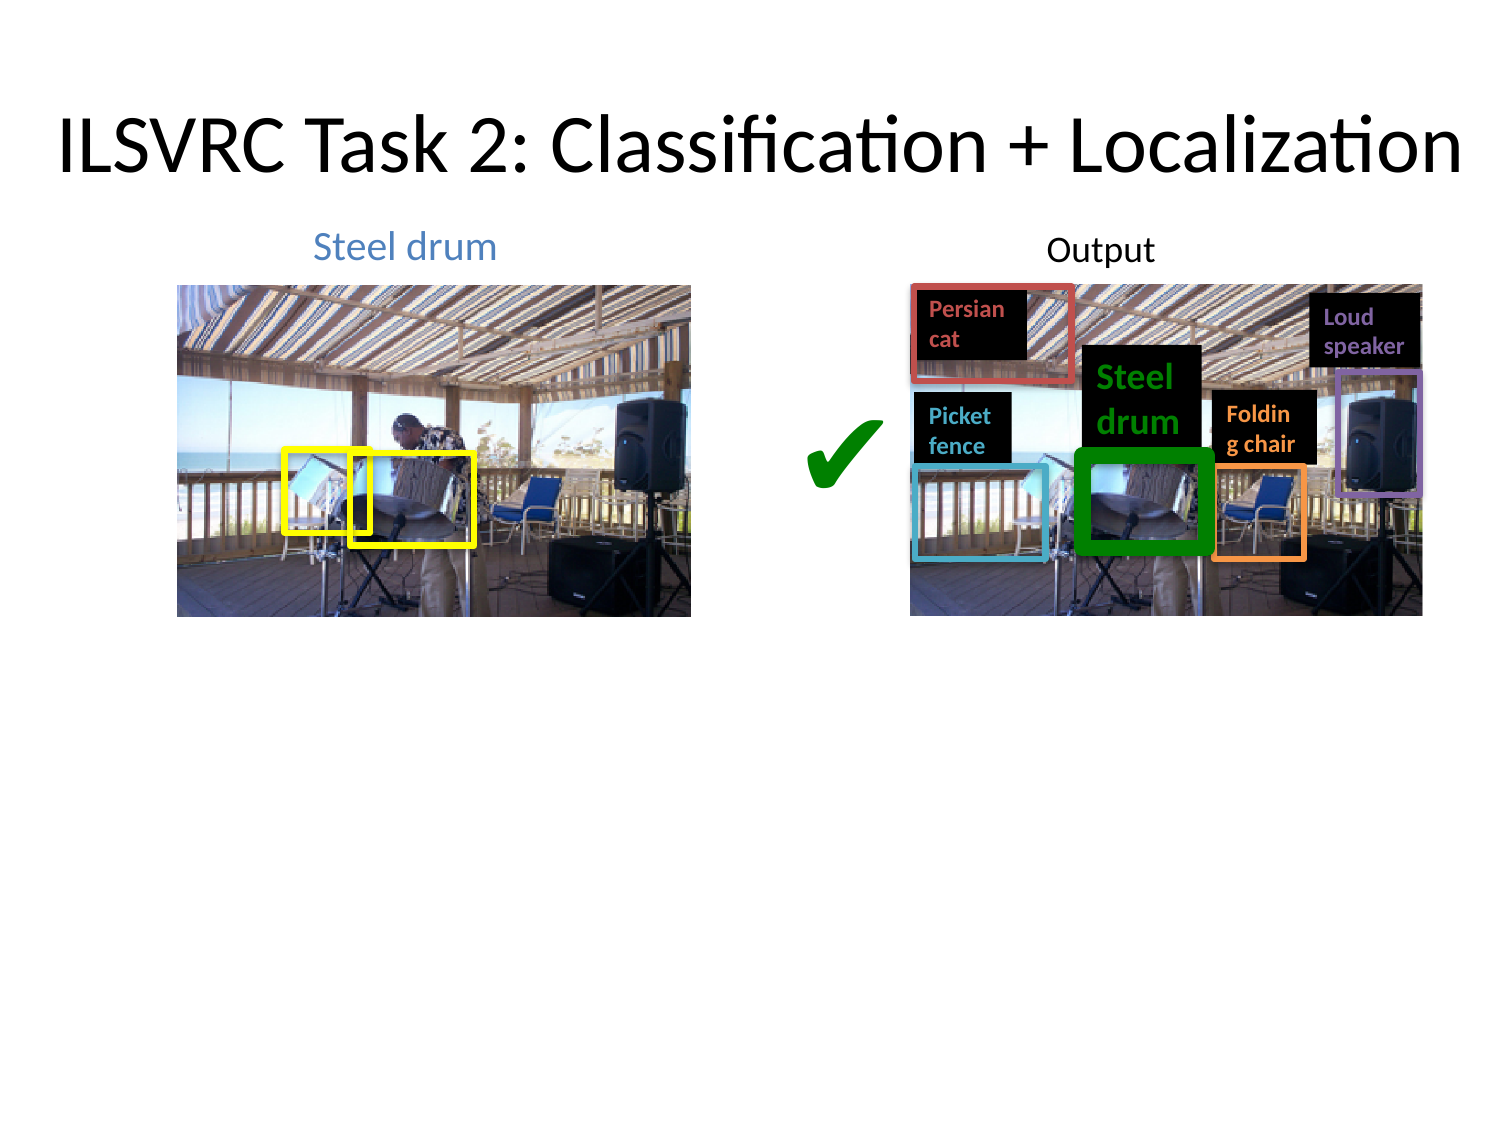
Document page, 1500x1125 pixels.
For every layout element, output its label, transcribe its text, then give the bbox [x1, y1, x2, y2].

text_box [778, 217, 1428, 616]
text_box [163, 211, 696, 617]
title ILSVRC Task 2: Classification + Localization [21, 45, 1500, 233]
